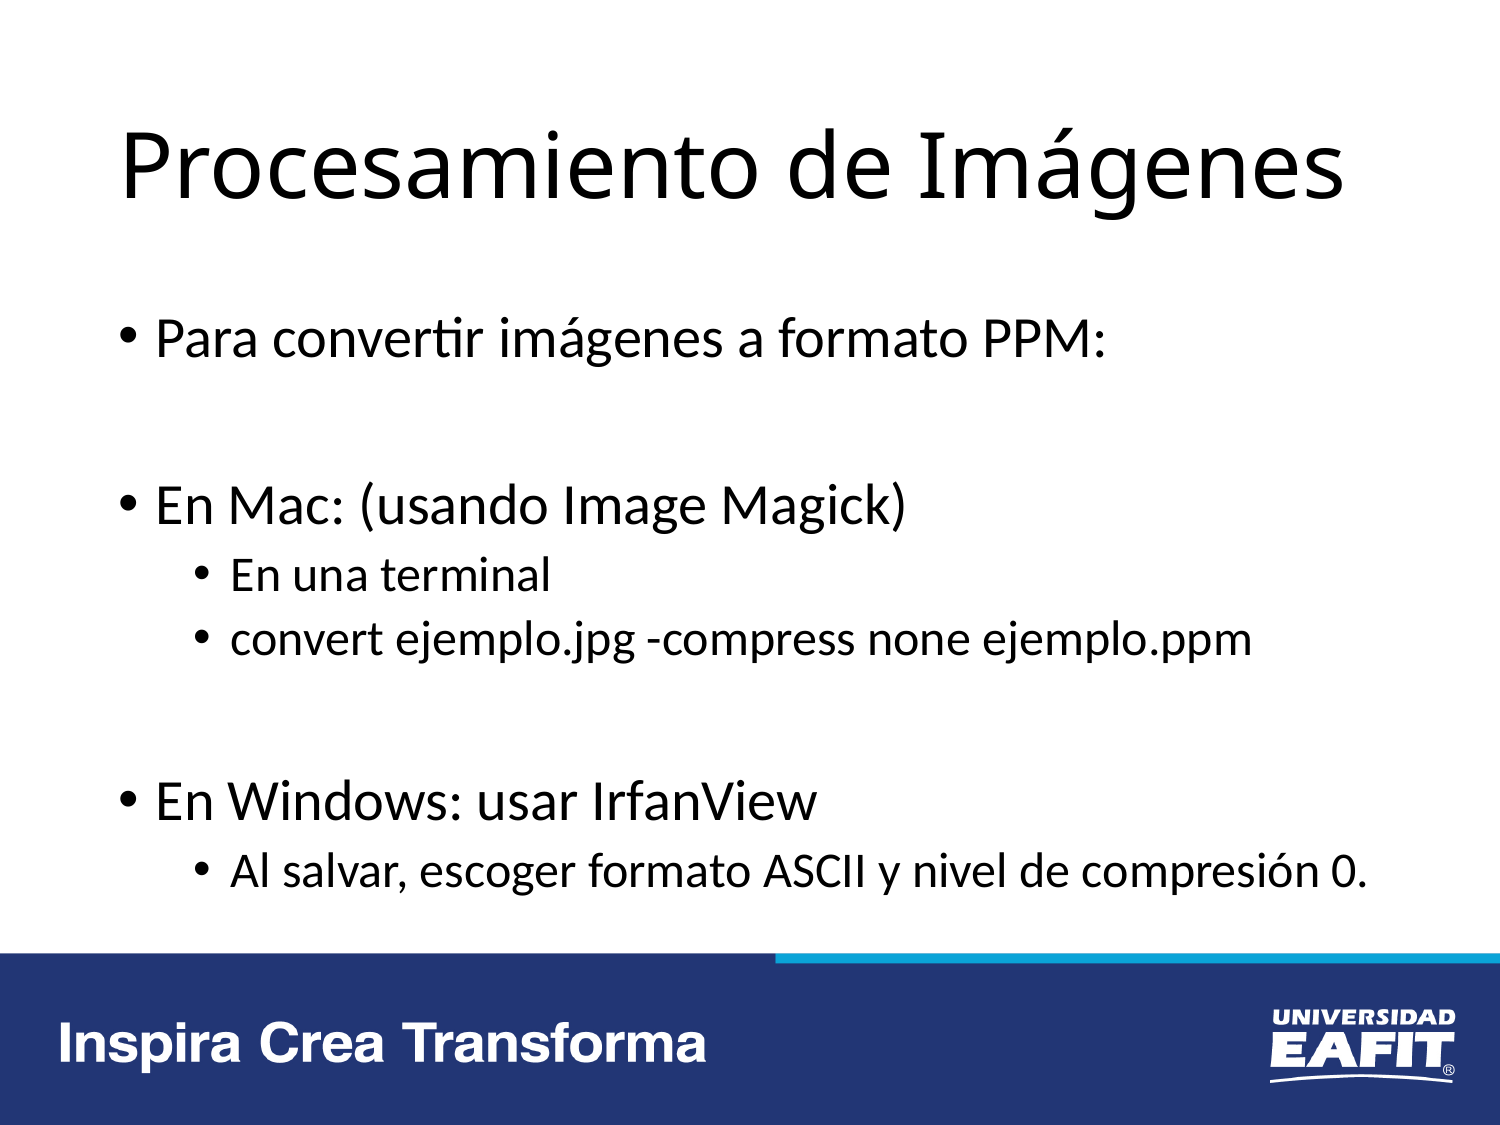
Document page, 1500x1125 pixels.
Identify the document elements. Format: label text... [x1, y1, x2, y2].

picture [0, 0, 1500, 1125]
title Procesamiento de Imágenes [103, 59, 1397, 278]
list Para convertir imágenes a formato PPM: En Mac: (usando Image Magick) En una terminal convert ejemplo.jpg -compress none ejemplo.ppm En Windows: usar IrfanView Al salvar, escoger formato ASCII y nivel de compresión 0. [103, 299, 1397, 1014]
